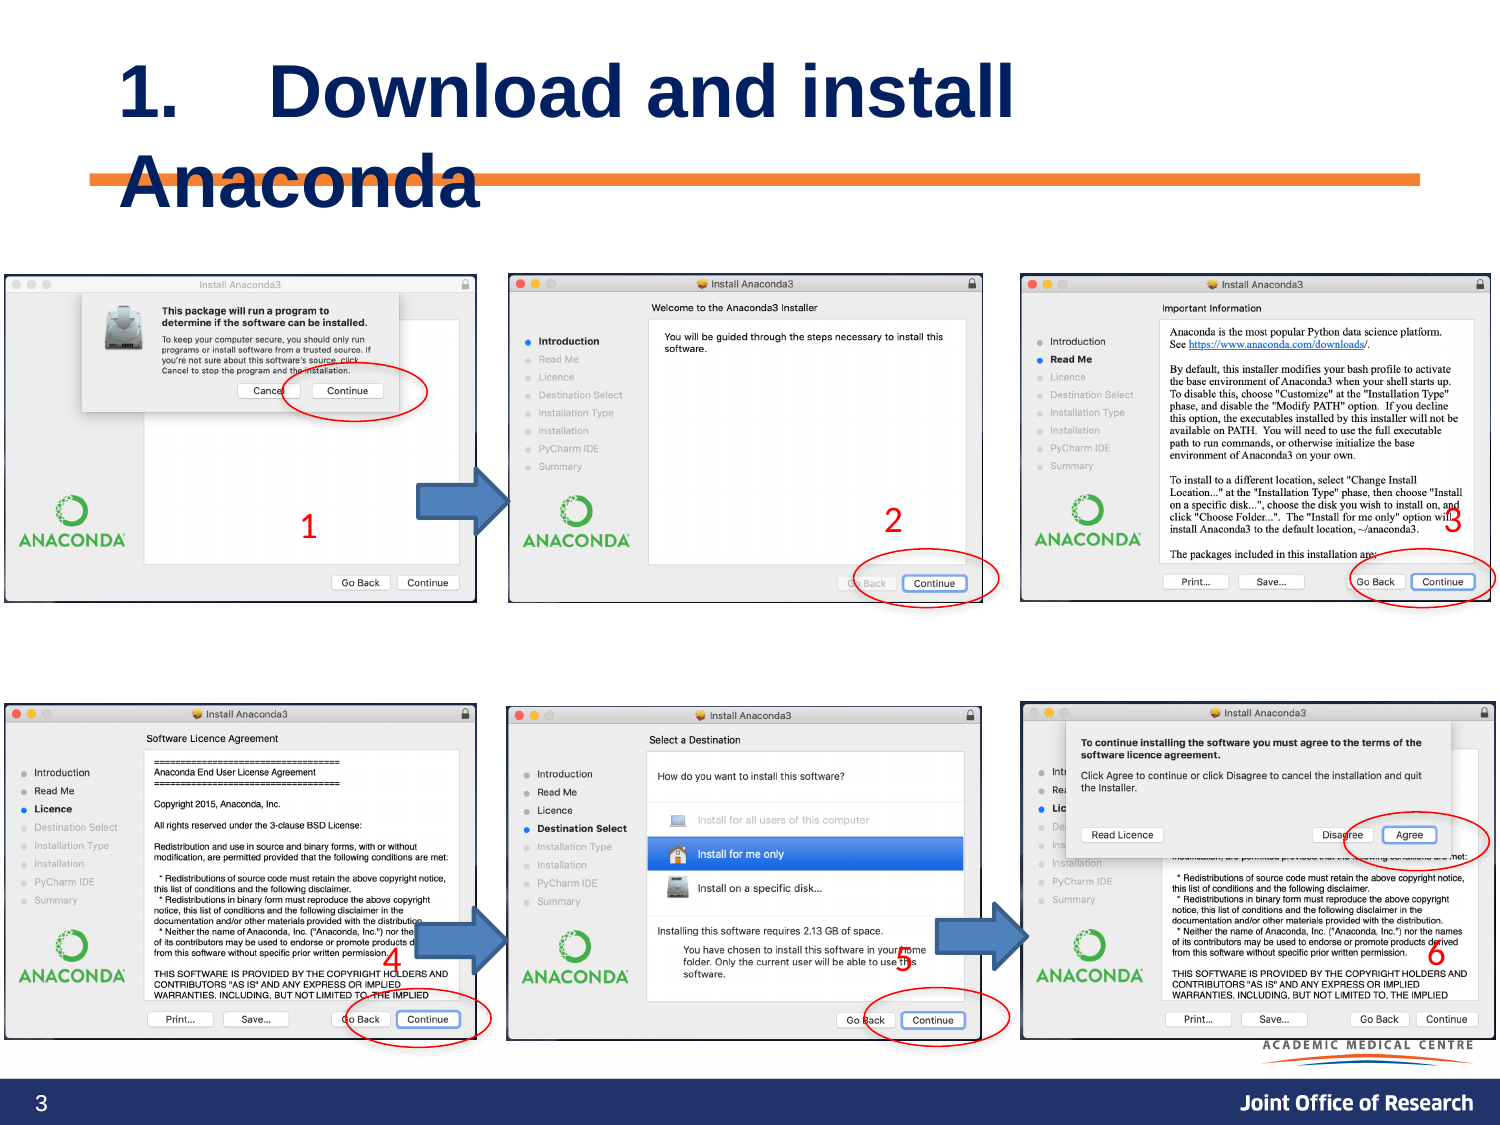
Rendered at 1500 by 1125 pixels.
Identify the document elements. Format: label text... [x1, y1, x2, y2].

text_box [988, 995, 1011, 1039]
title 1. Download and install Anaconda [103, 51, 1397, 215]
picture [0, 964, 1500, 1125]
text_box [482, 1002, 492, 1034]
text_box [4, 273, 1496, 970]
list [1019, 977, 1496, 1040]
